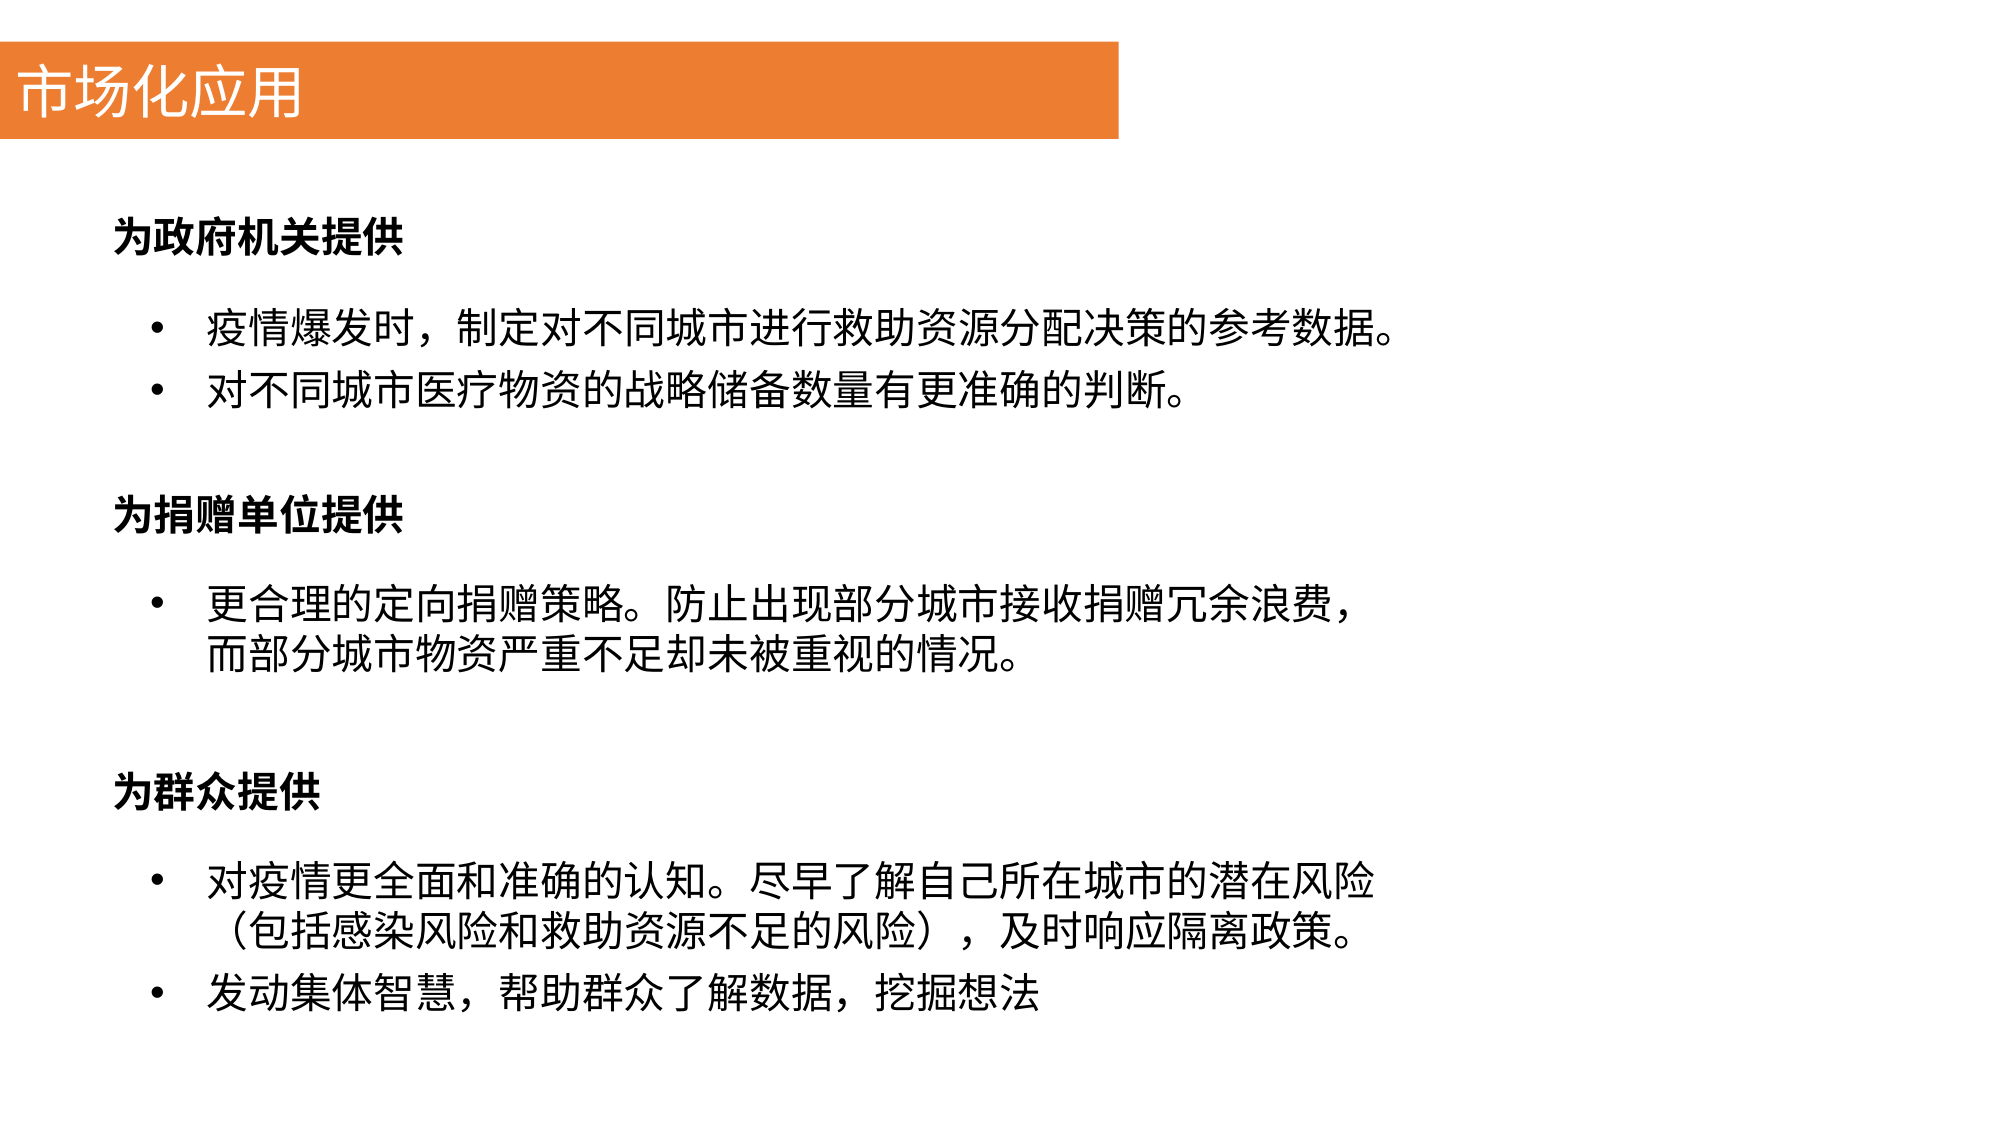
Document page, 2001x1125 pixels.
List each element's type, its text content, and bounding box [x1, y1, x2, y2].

text_box 为政府机关提供 [97, 203, 1217, 269]
text_box 对疫情更全面和准确的认知。尽早了解自己所在城市的潜在风险（包括感染风险和救助资源不足的风险），及时响应隔离政策。 发动集体智慧，帮助群众了解数据，挖掘想法 [135, 846, 1418, 1025]
text_box 更合理的定向捐赠策略。防止出现部分城市接收捐赠冗余浪费，而部分城市物资严重不足却未被重视的情况。 [135, 570, 1360, 685]
text_box 疫情爆发时，制定对不同城市进行救助资源分配决策的参考数据。 对不同城市医疗物资的战略储备数量有更准确的判断。 [135, 294, 1399, 422]
text_box 为群众提供 [97, 758, 1217, 824]
text_box 市场化应用 [0, 41, 1119, 139]
text_box 为捐赠单位提供 [97, 481, 1217, 546]
